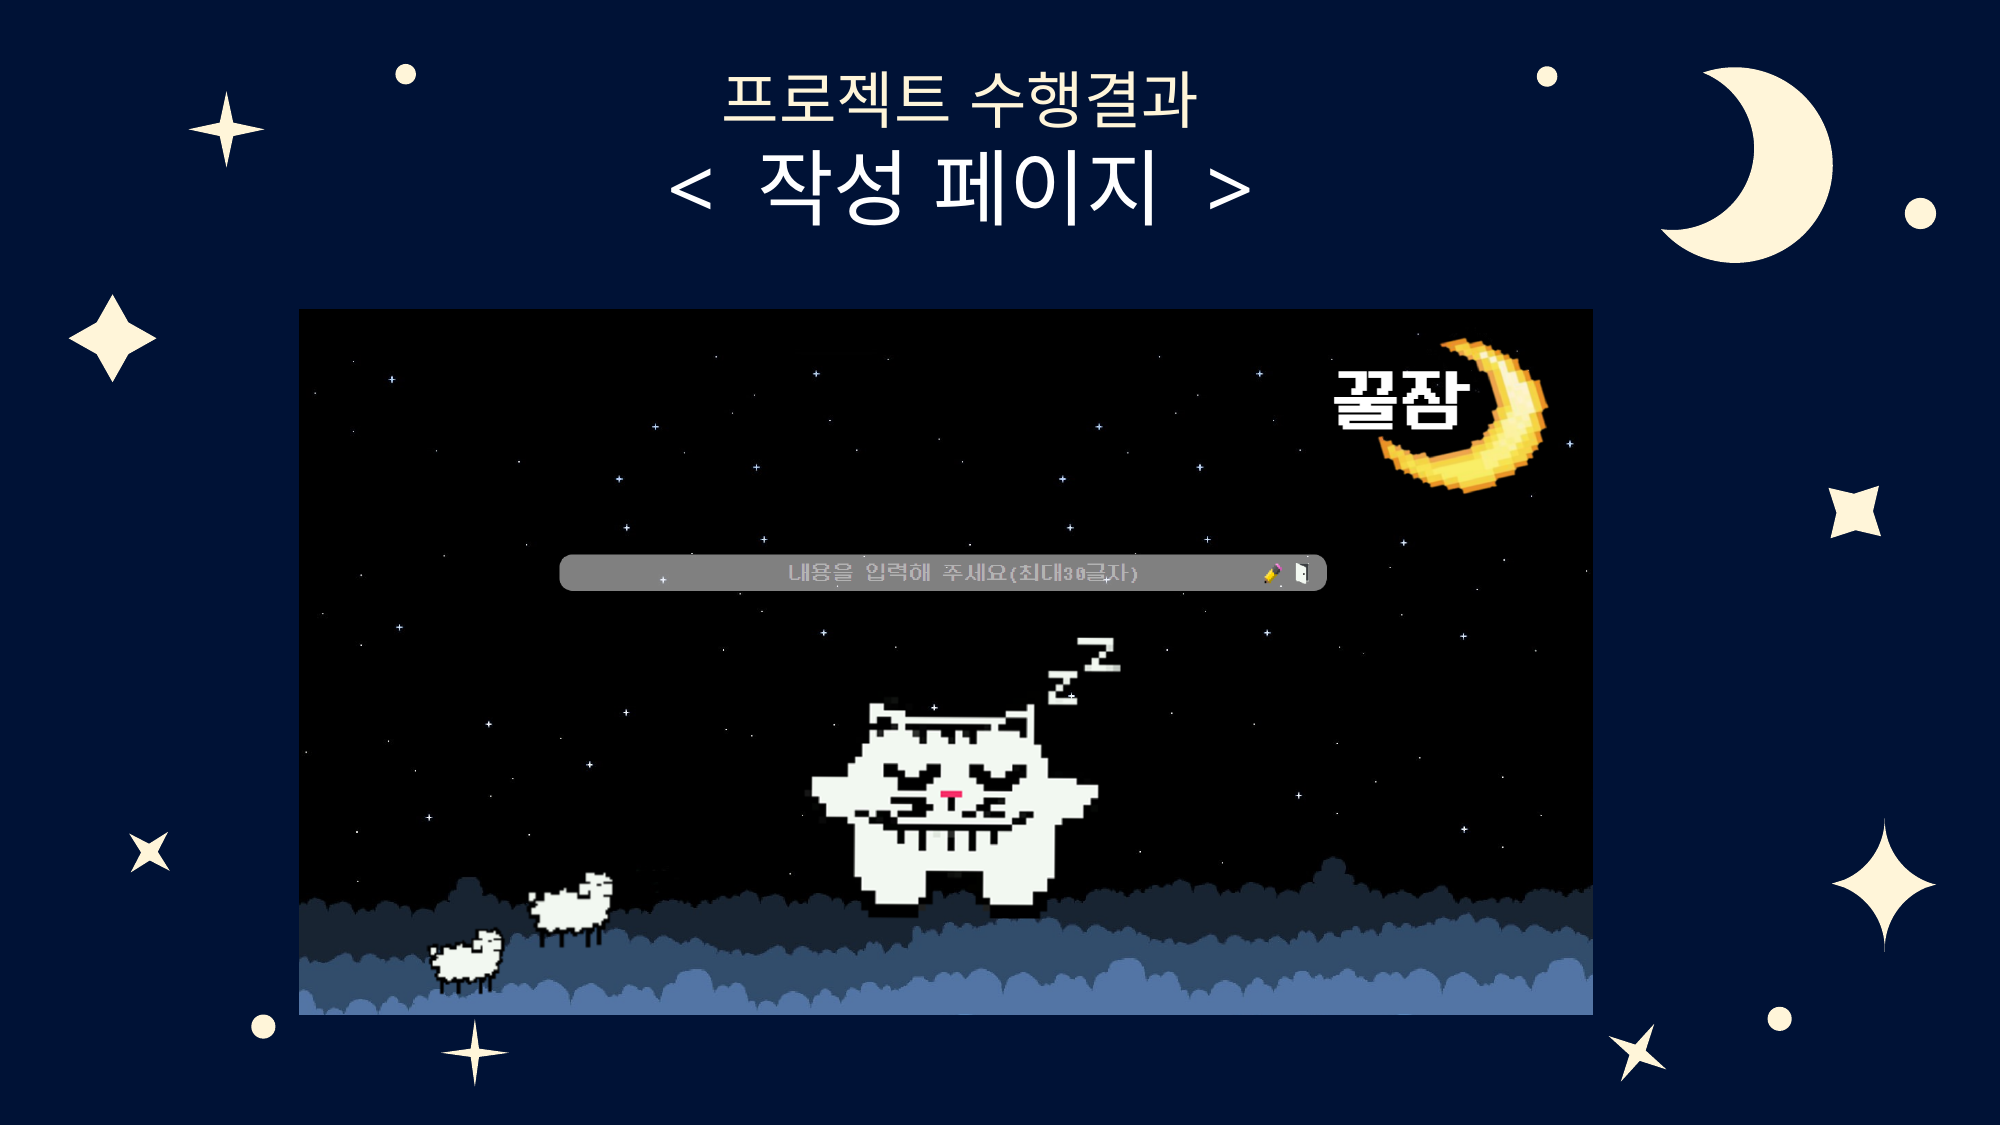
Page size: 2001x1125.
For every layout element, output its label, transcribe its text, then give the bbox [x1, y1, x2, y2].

picture [299, 309, 1593, 1015]
text_box [250, 1013, 277, 1040]
text_box [66, 292, 159, 385]
text_box [1766, 1005, 1793, 1032]
text_box [1826, 484, 1883, 540]
text_box [1535, 65, 1559, 88]
text_box [1608, 1023, 1668, 1083]
text_box [188, 91, 265, 168]
text_box 프로젝트 수행결과 < 작성 페이지 > [386, 53, 1536, 244]
text_box [440, 1018, 509, 1087]
text_box [126, 828, 173, 876]
text_box [1828, 817, 1937, 954]
text_box [1658, 66, 1834, 264]
text_box [1903, 196, 1938, 231]
